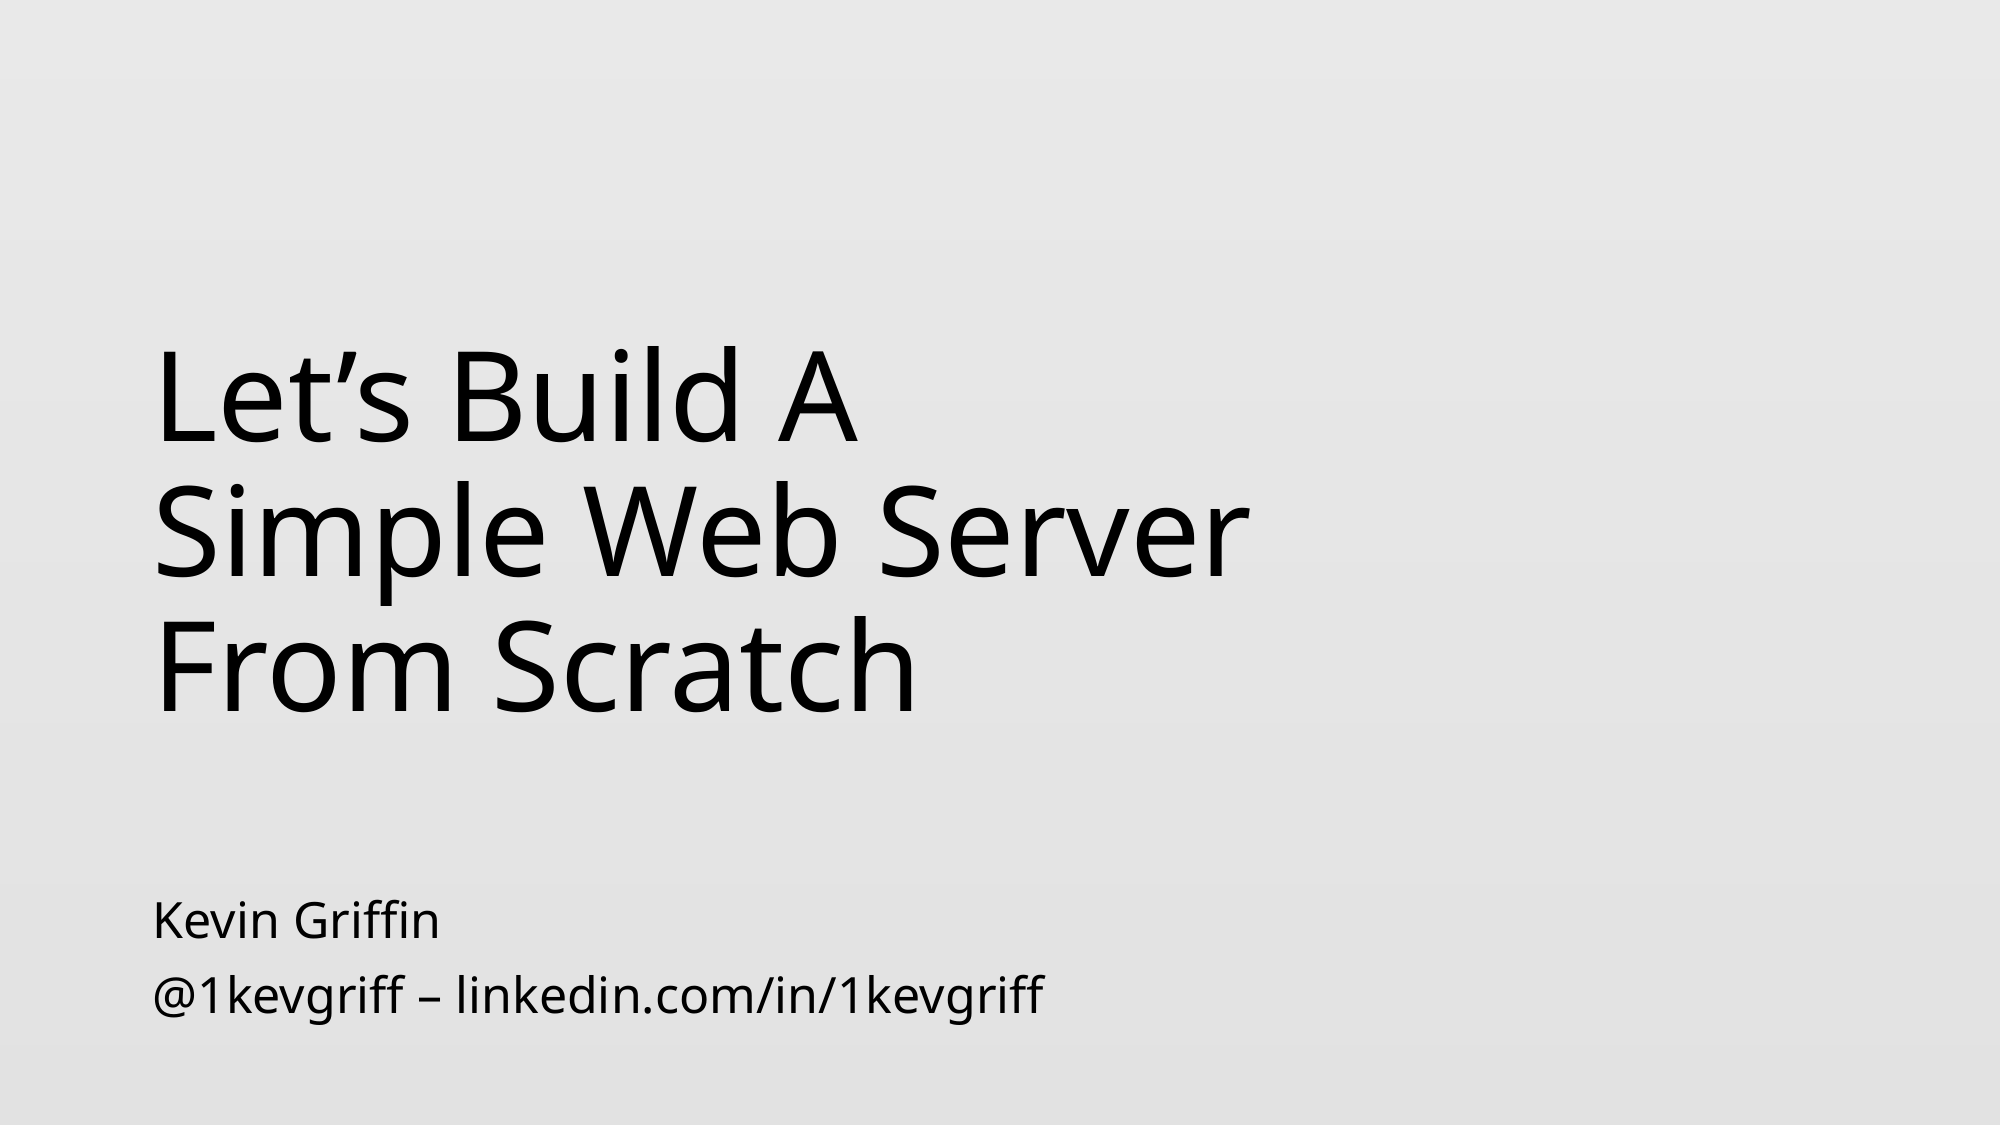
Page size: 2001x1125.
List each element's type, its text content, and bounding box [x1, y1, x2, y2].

title Let’s Build A Simple Web Server From Scratch [137, 184, 1750, 888]
subtitle Kevin Griffin @1kevgriff – linkedin.com/in/1kevgriff [137, 887, 1638, 1073]
